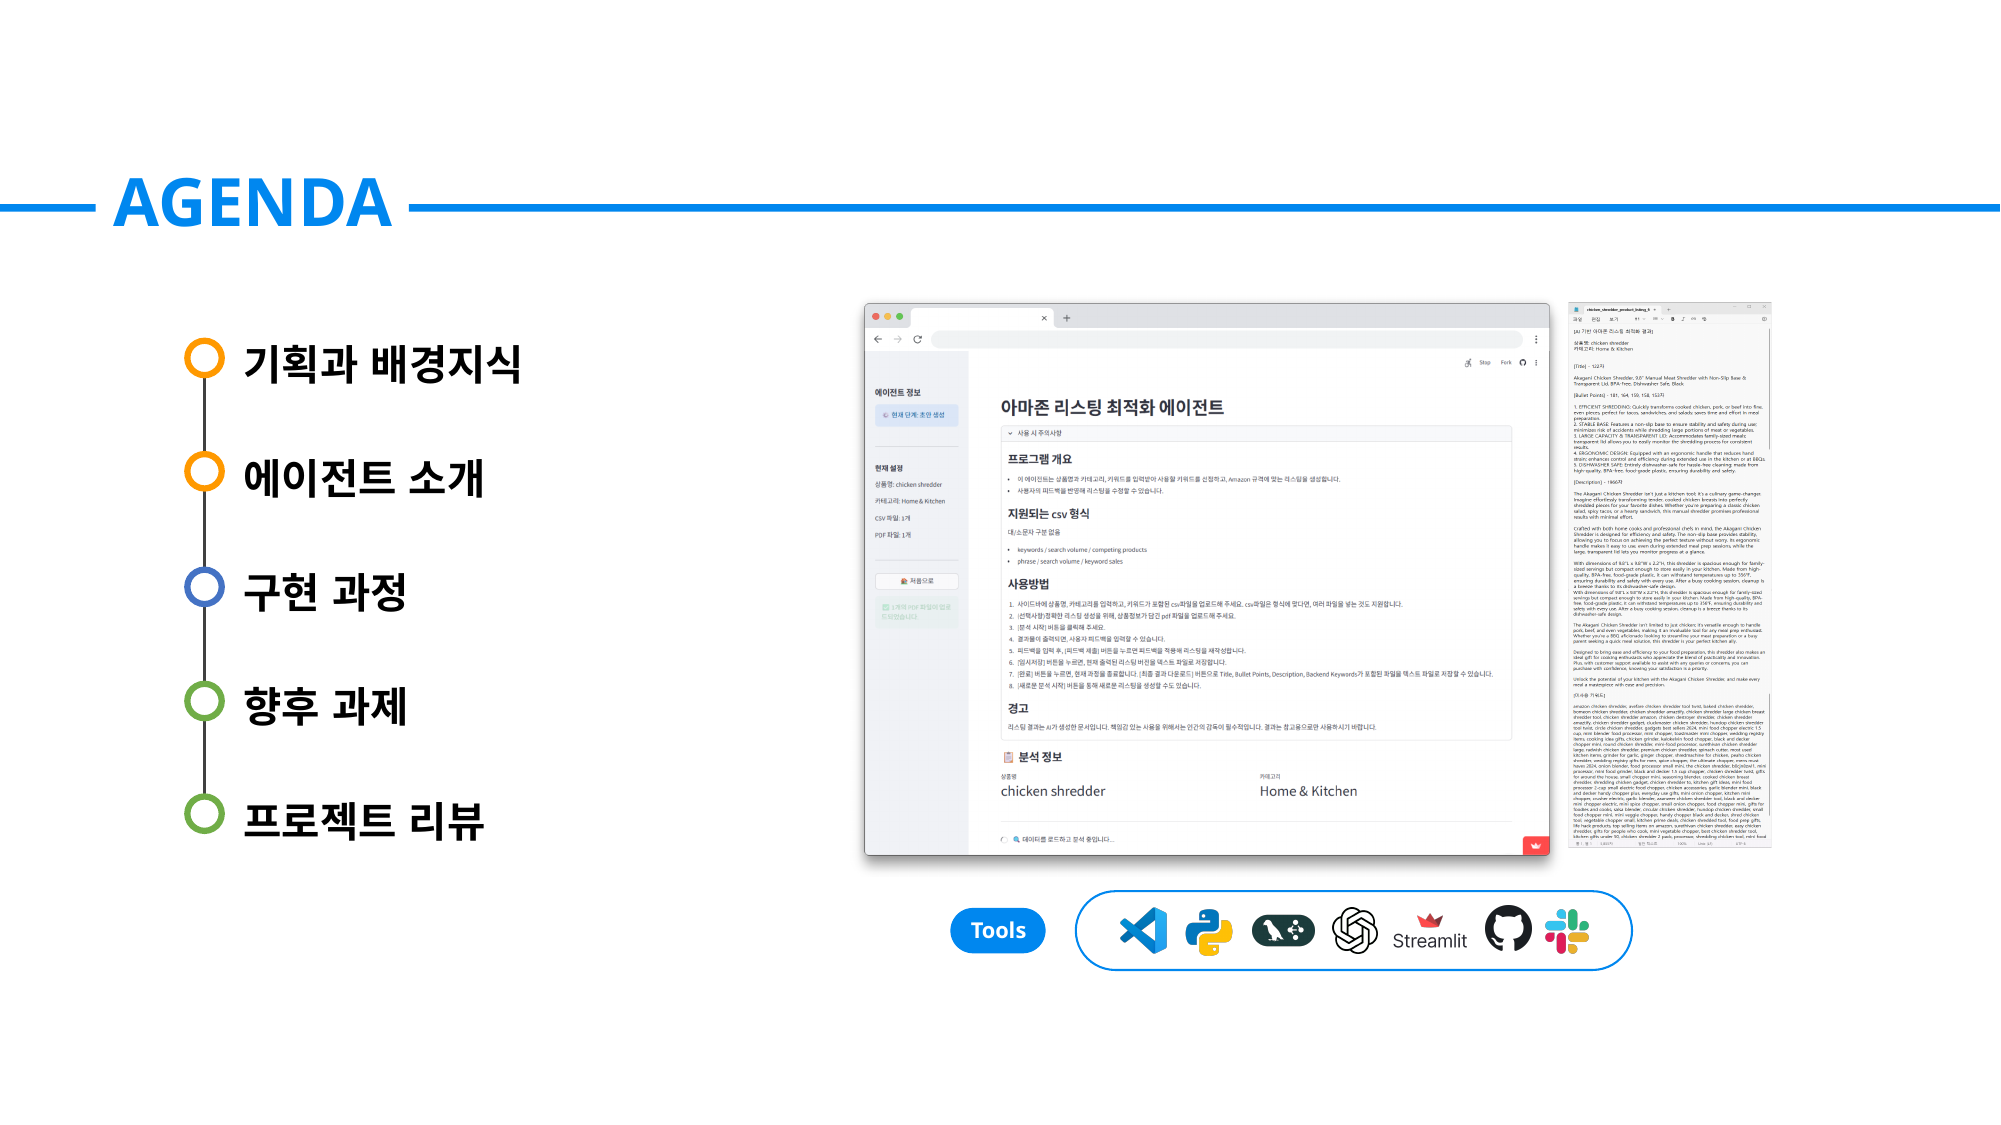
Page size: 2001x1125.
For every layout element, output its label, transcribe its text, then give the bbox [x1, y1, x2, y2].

text_box [408, 203, 2000, 213]
text_box 프로젝트 리뷰 [228, 787, 750, 853]
text_box 향후 과제 [228, 673, 750, 739]
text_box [750, 236, 1664, 877]
text_box 기획과 배경지식 [228, 331, 750, 397]
text_box 에이전트 소개 [228, 445, 750, 511]
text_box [1664, 301, 1772, 848]
text_box 구현 과정 [228, 559, 750, 625]
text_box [187, 340, 222, 831]
text_box [0, 203, 97, 213]
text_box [950, 891, 1632, 970]
text_box AGENDA [98, 152, 408, 247]
